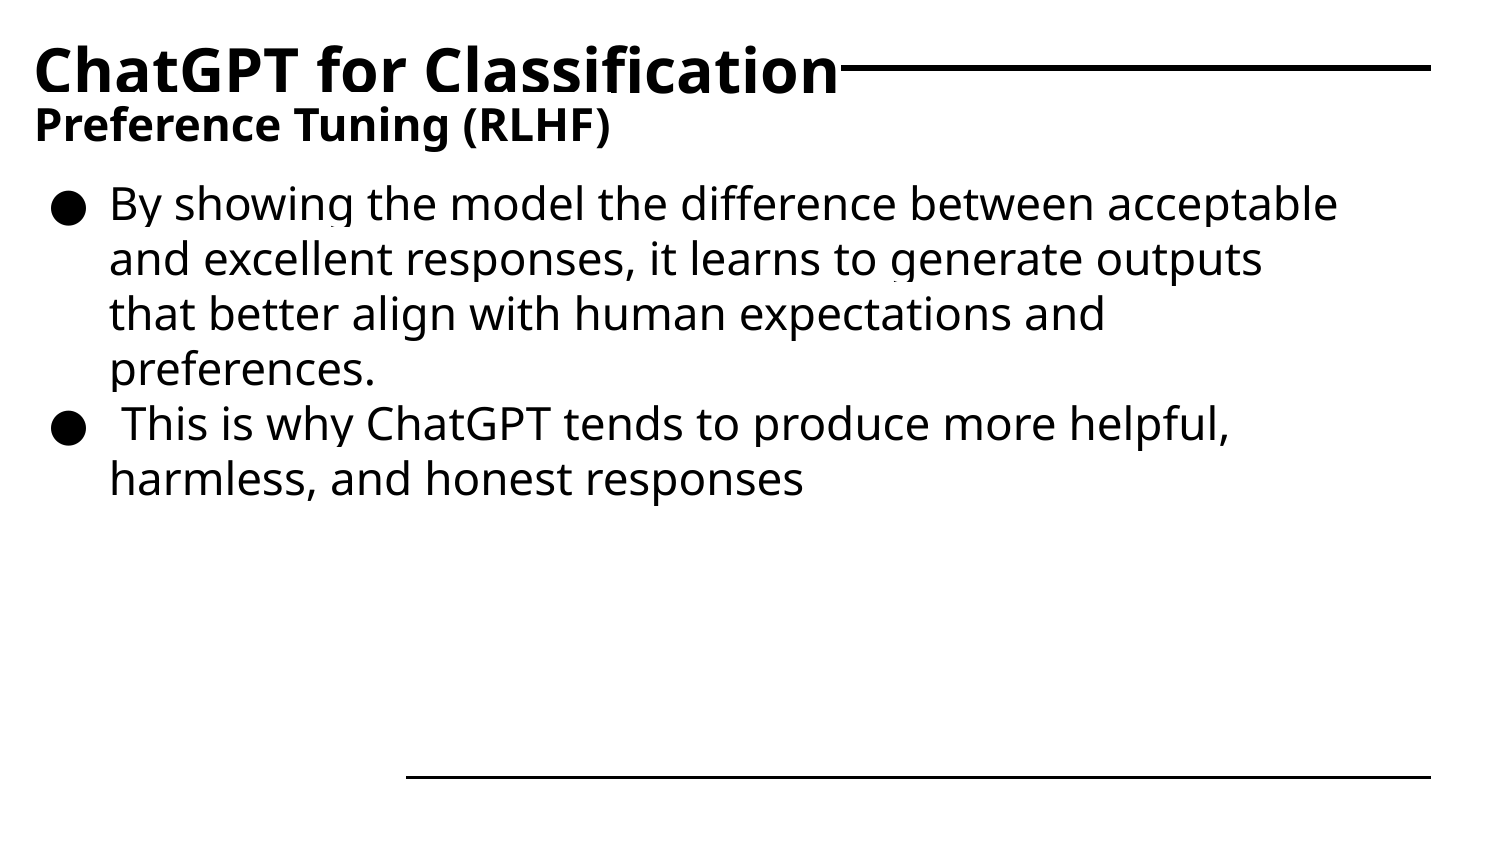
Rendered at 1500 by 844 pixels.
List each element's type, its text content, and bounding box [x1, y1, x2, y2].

title ChatGPT for Classification [19, 16, 1482, 123]
list Preference Tuning (RLHF) By showing the model the difference between acceptable and excellent responses, it learns to generate outputs that better align with human expectations and preferences. This is why ChatGPT tends to produce more helpful, harmless, and honest responses [19, 80, 1358, 827]
